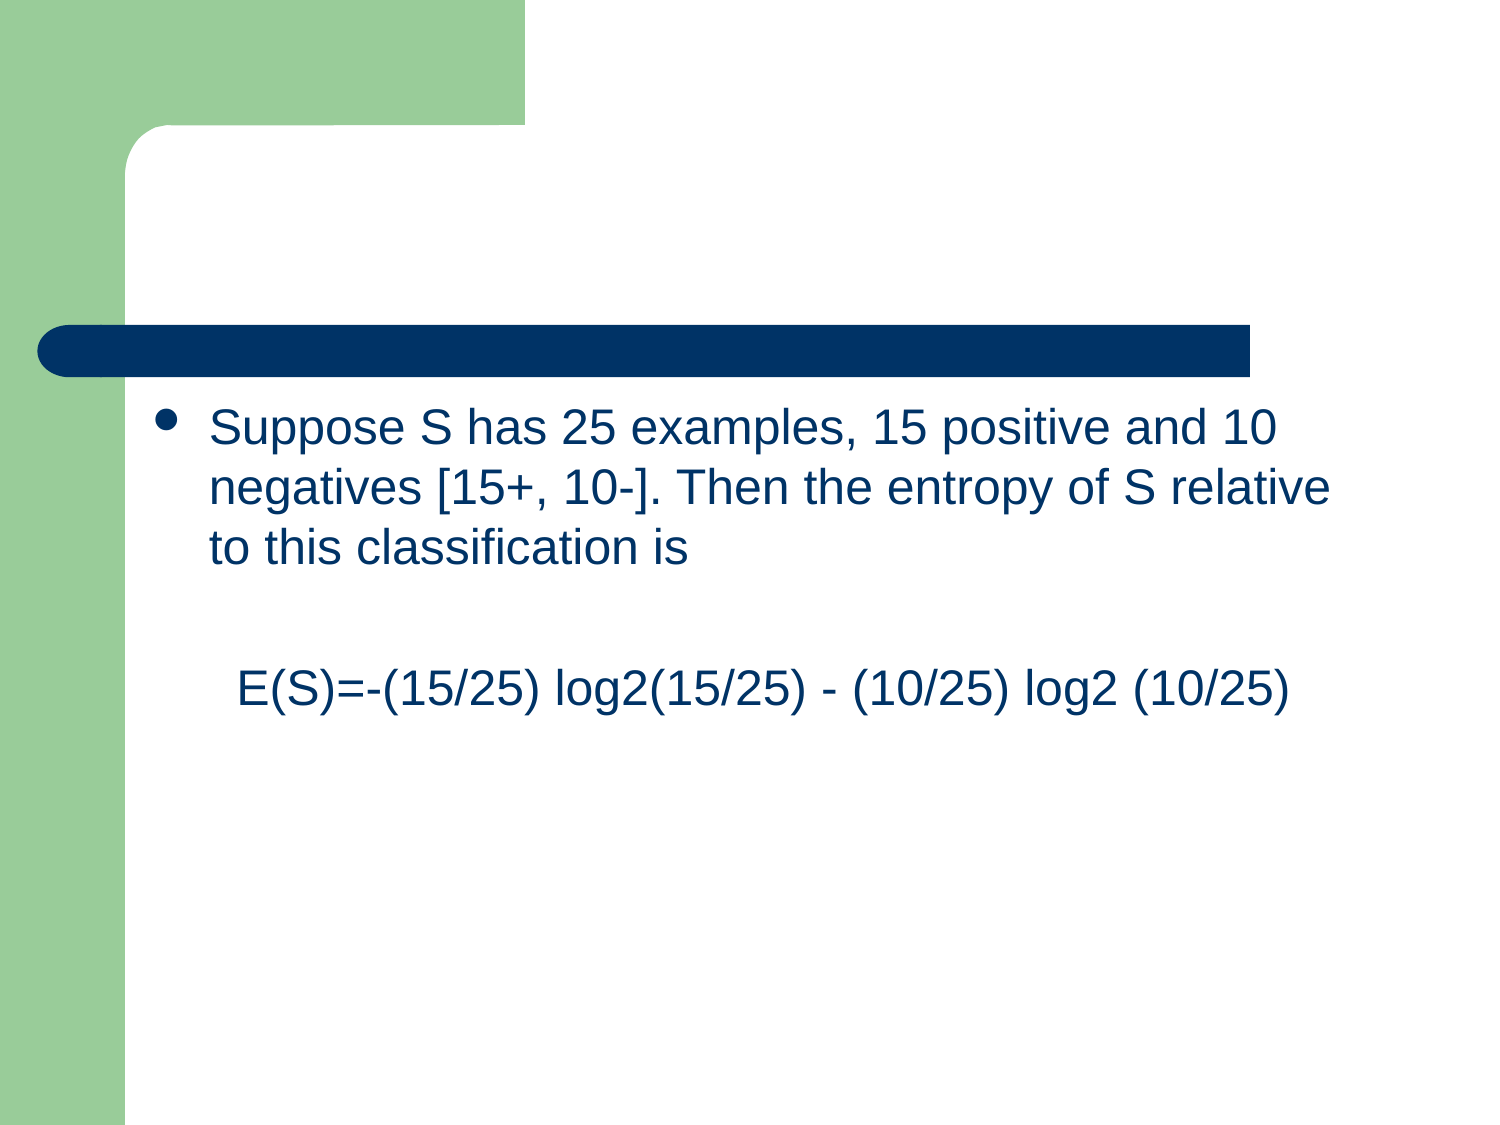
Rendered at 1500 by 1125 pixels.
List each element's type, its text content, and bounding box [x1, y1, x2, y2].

list Suppose S has 25 examples, 15 positive and 10 negatives [15+, 10-]. Then the entropy of S relative to this classification is E(S)=-(15/25) log2(15/25) - (10/25) log2 (10/25) [137, 387, 1400, 999]
